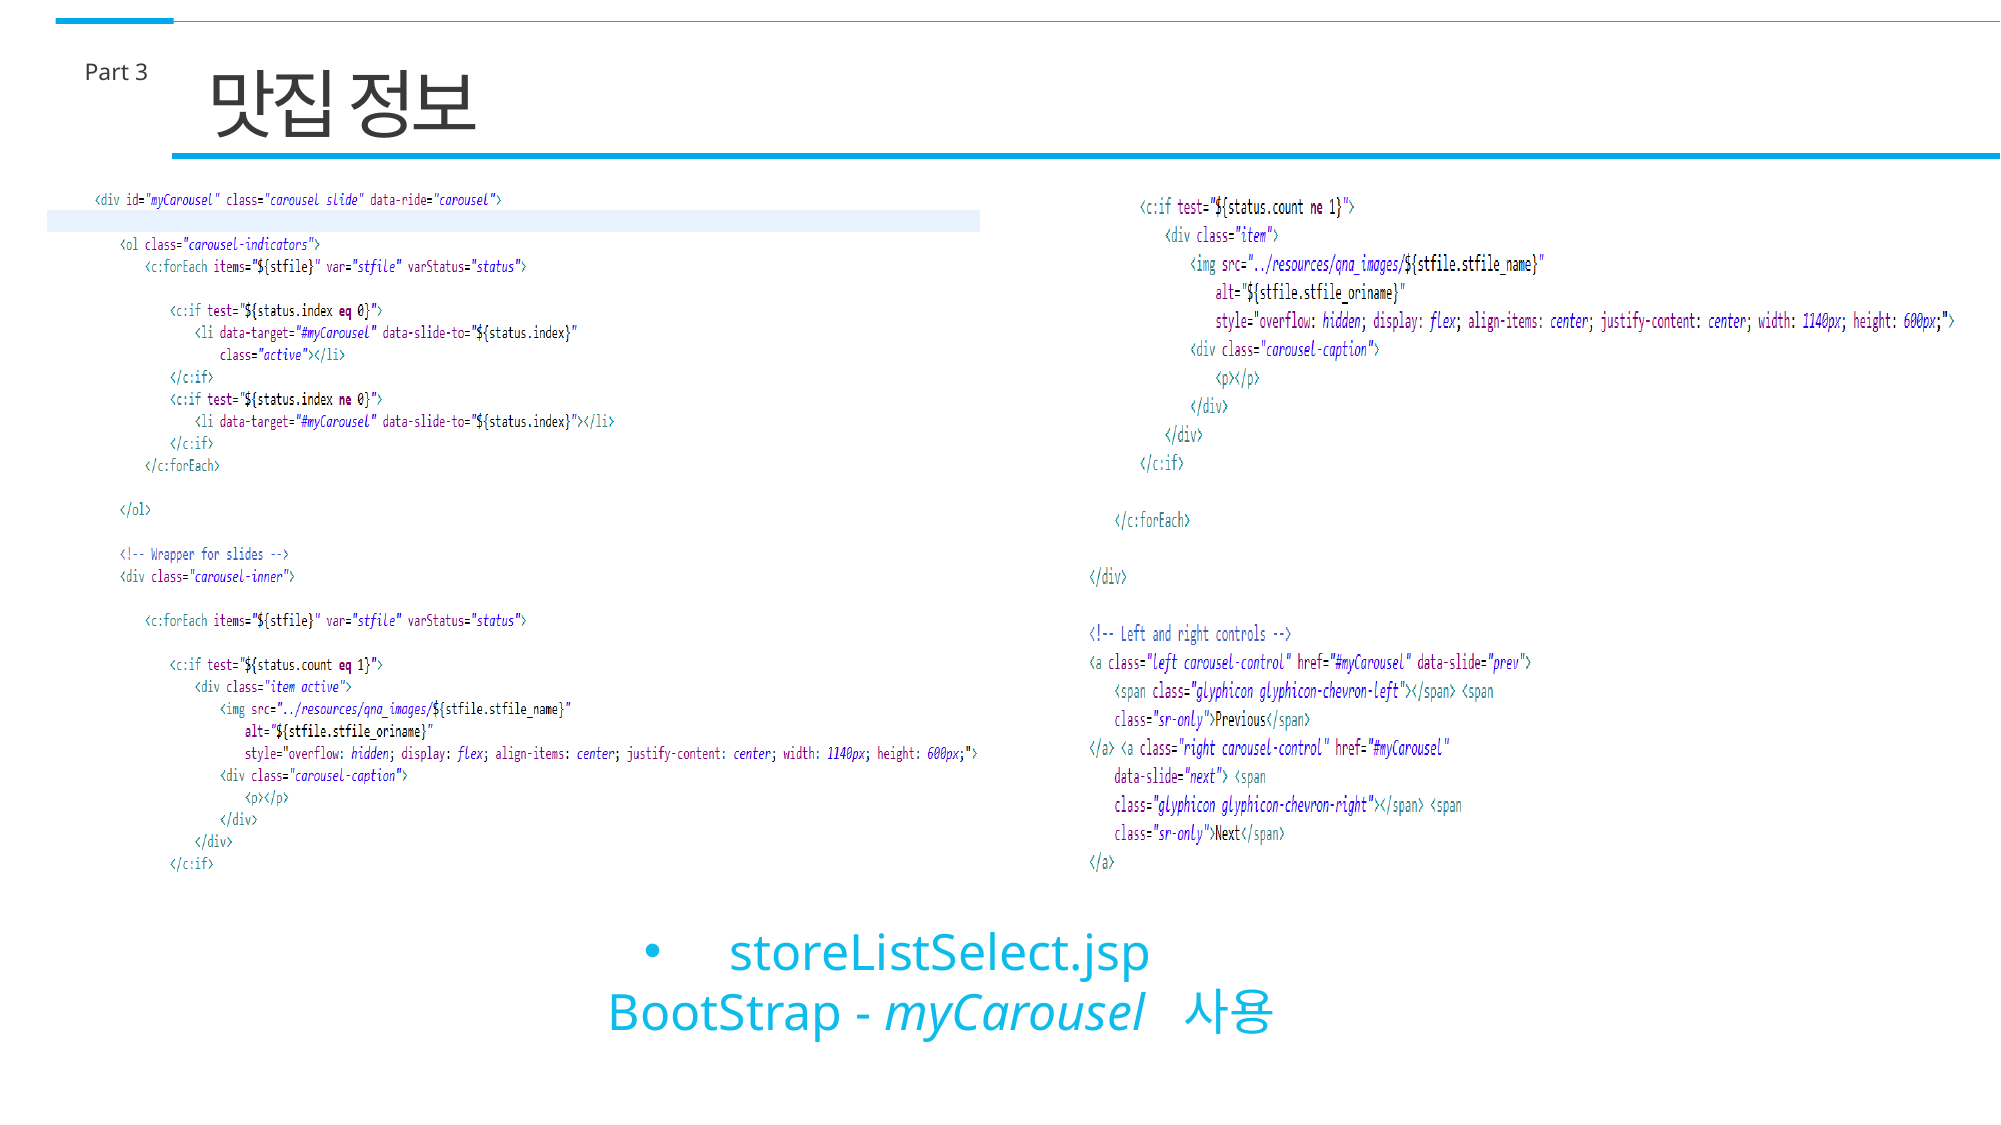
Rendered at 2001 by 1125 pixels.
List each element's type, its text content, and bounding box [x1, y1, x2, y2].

text_box Part 3 [69, 50, 164, 93]
picture [47, 192, 980, 878]
text_box [54, 17, 175, 25]
text_box 맛집 정보 [192, 50, 495, 155]
text_box storeListSelect.jsp BootStrap - myCarousel 사용 [403, 913, 1436, 1048]
picture [1020, 192, 1959, 878]
